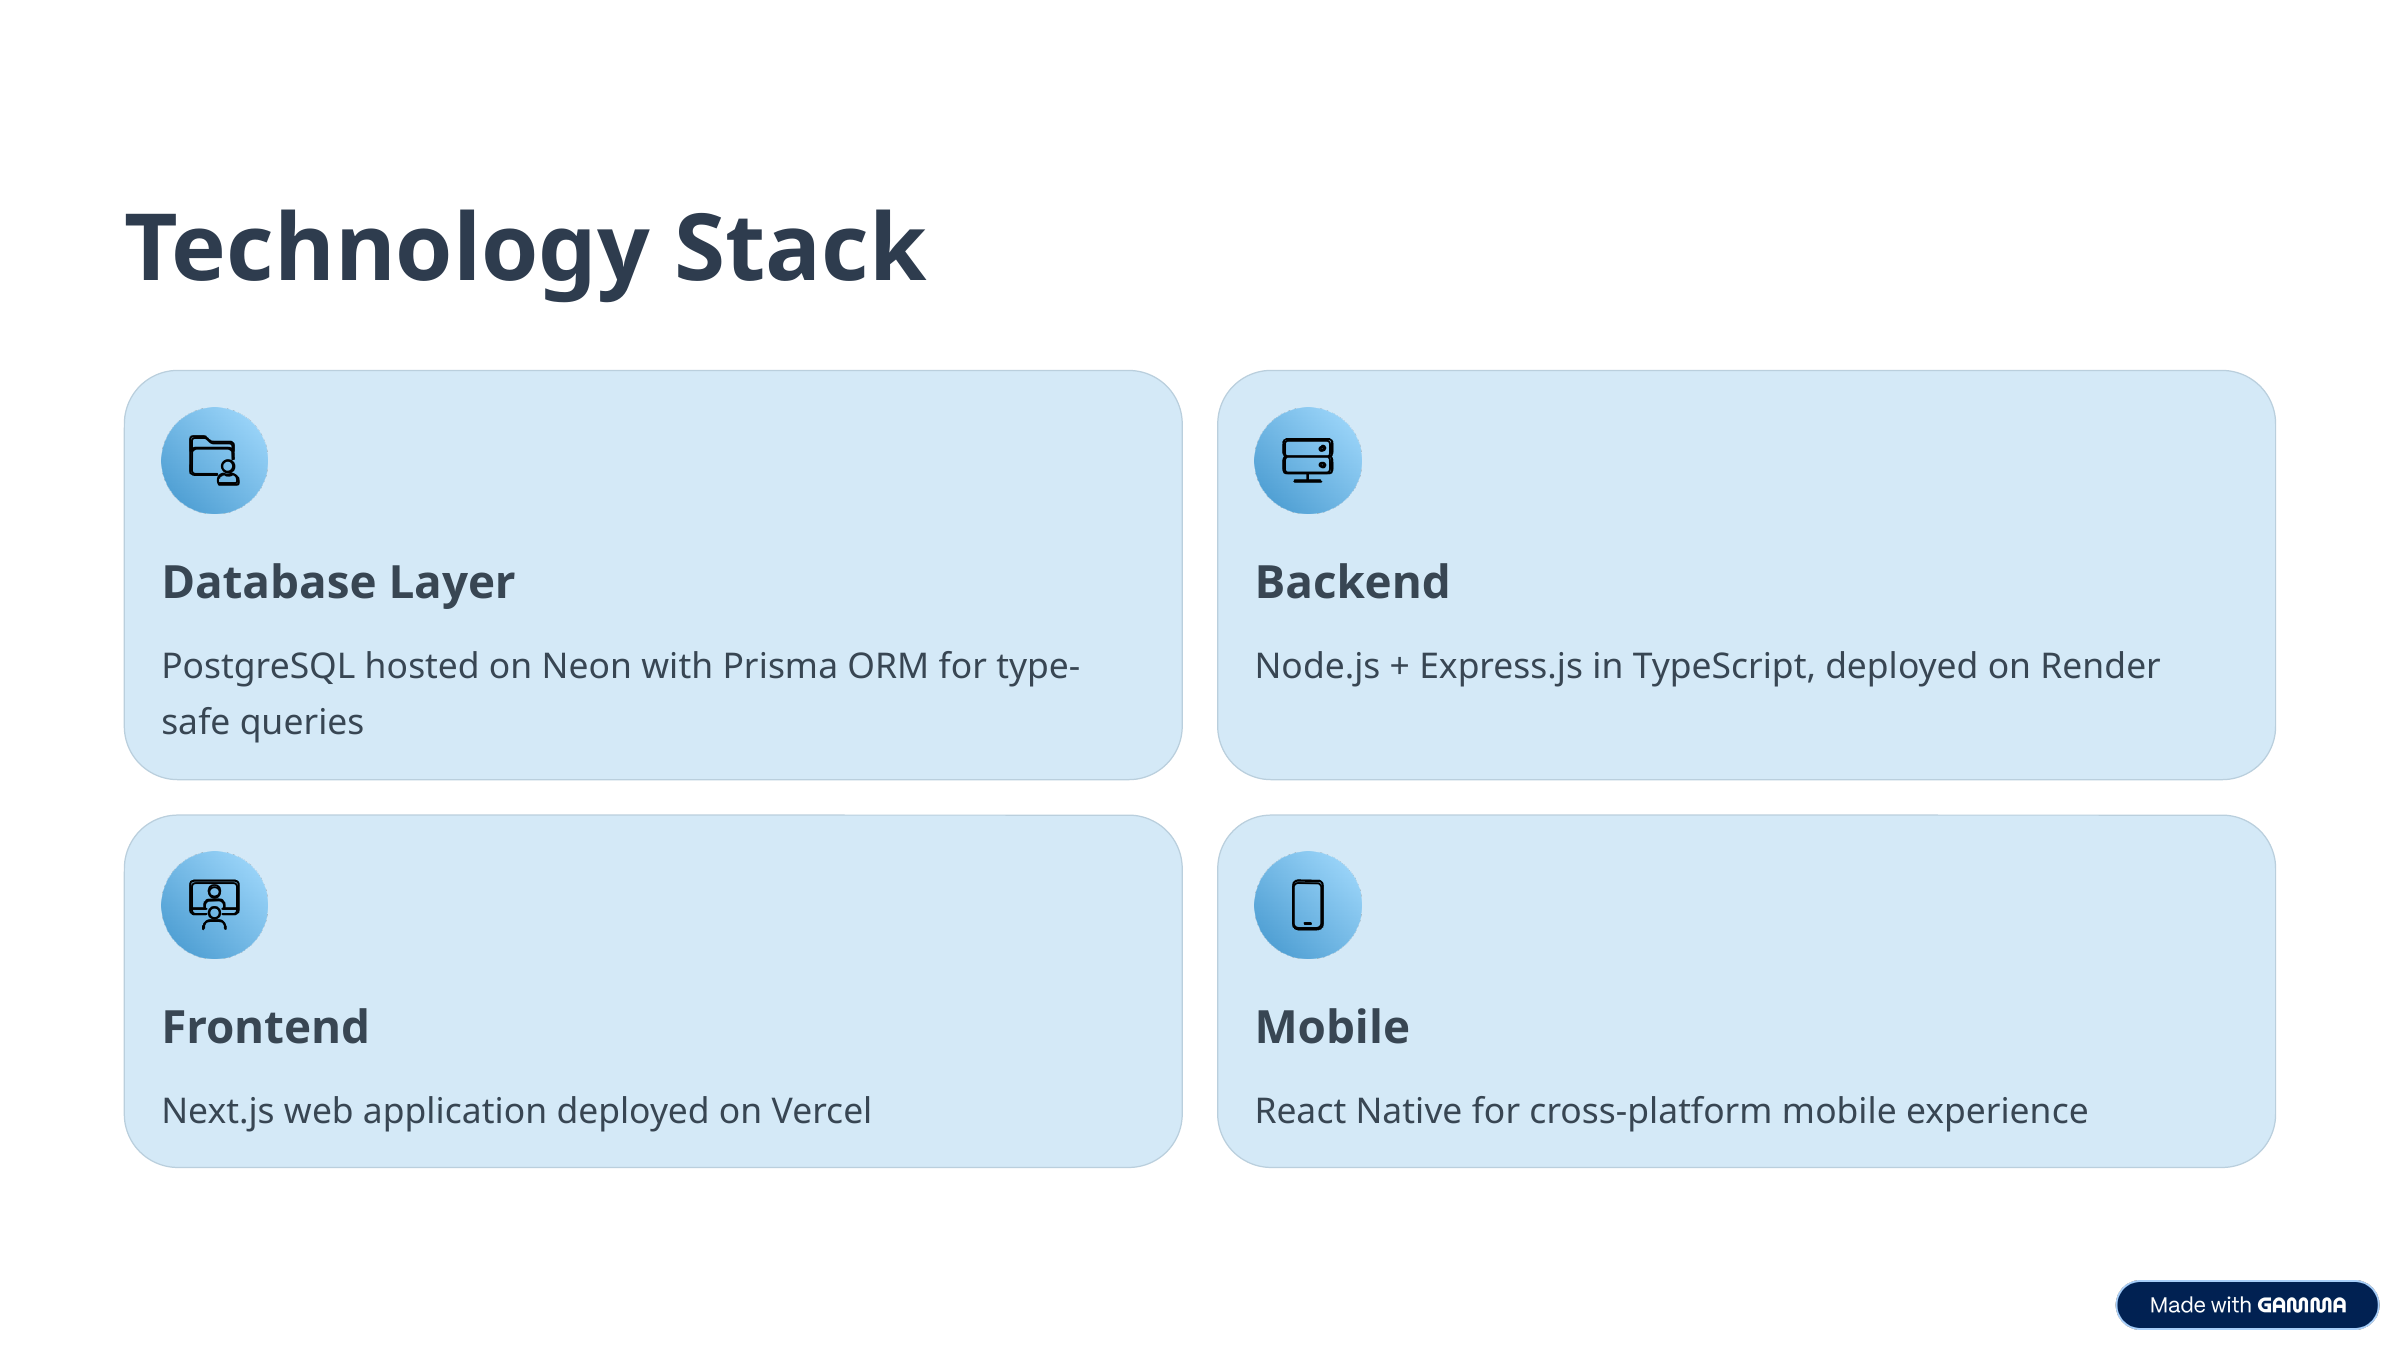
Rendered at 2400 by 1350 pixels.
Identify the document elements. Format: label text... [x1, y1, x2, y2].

text_box [1217, 815, 2276, 1168]
text_box [124, 370, 1183, 780]
text_box Backend [1254, 549, 1723, 608]
text_box React Native for cross-platform mobile experience [1254, 1073, 2239, 1131]
text_box Next.js web application deployed on Vercel [161, 1073, 1146, 1131]
picture [1254, 851, 1362, 959]
text_box Technology Stack [124, 182, 1060, 300]
text_box Node.js + Express.js in TypeScript, deployed on Render [1254, 629, 2239, 686]
picture [161, 851, 268, 959]
text_box PostgreSQL hosted on Neon with Prisma ORM for type-safe queries [161, 629, 1146, 743]
picture [2106, 1271, 2389, 1339]
text_box [1217, 370, 2276, 780]
picture [161, 407, 268, 514]
text_box Mobile [1254, 994, 1723, 1053]
text_box [124, 815, 1183, 1168]
text_box Frontend [161, 994, 629, 1053]
picture [1254, 407, 1362, 514]
text_box Database Layer [161, 549, 629, 608]
